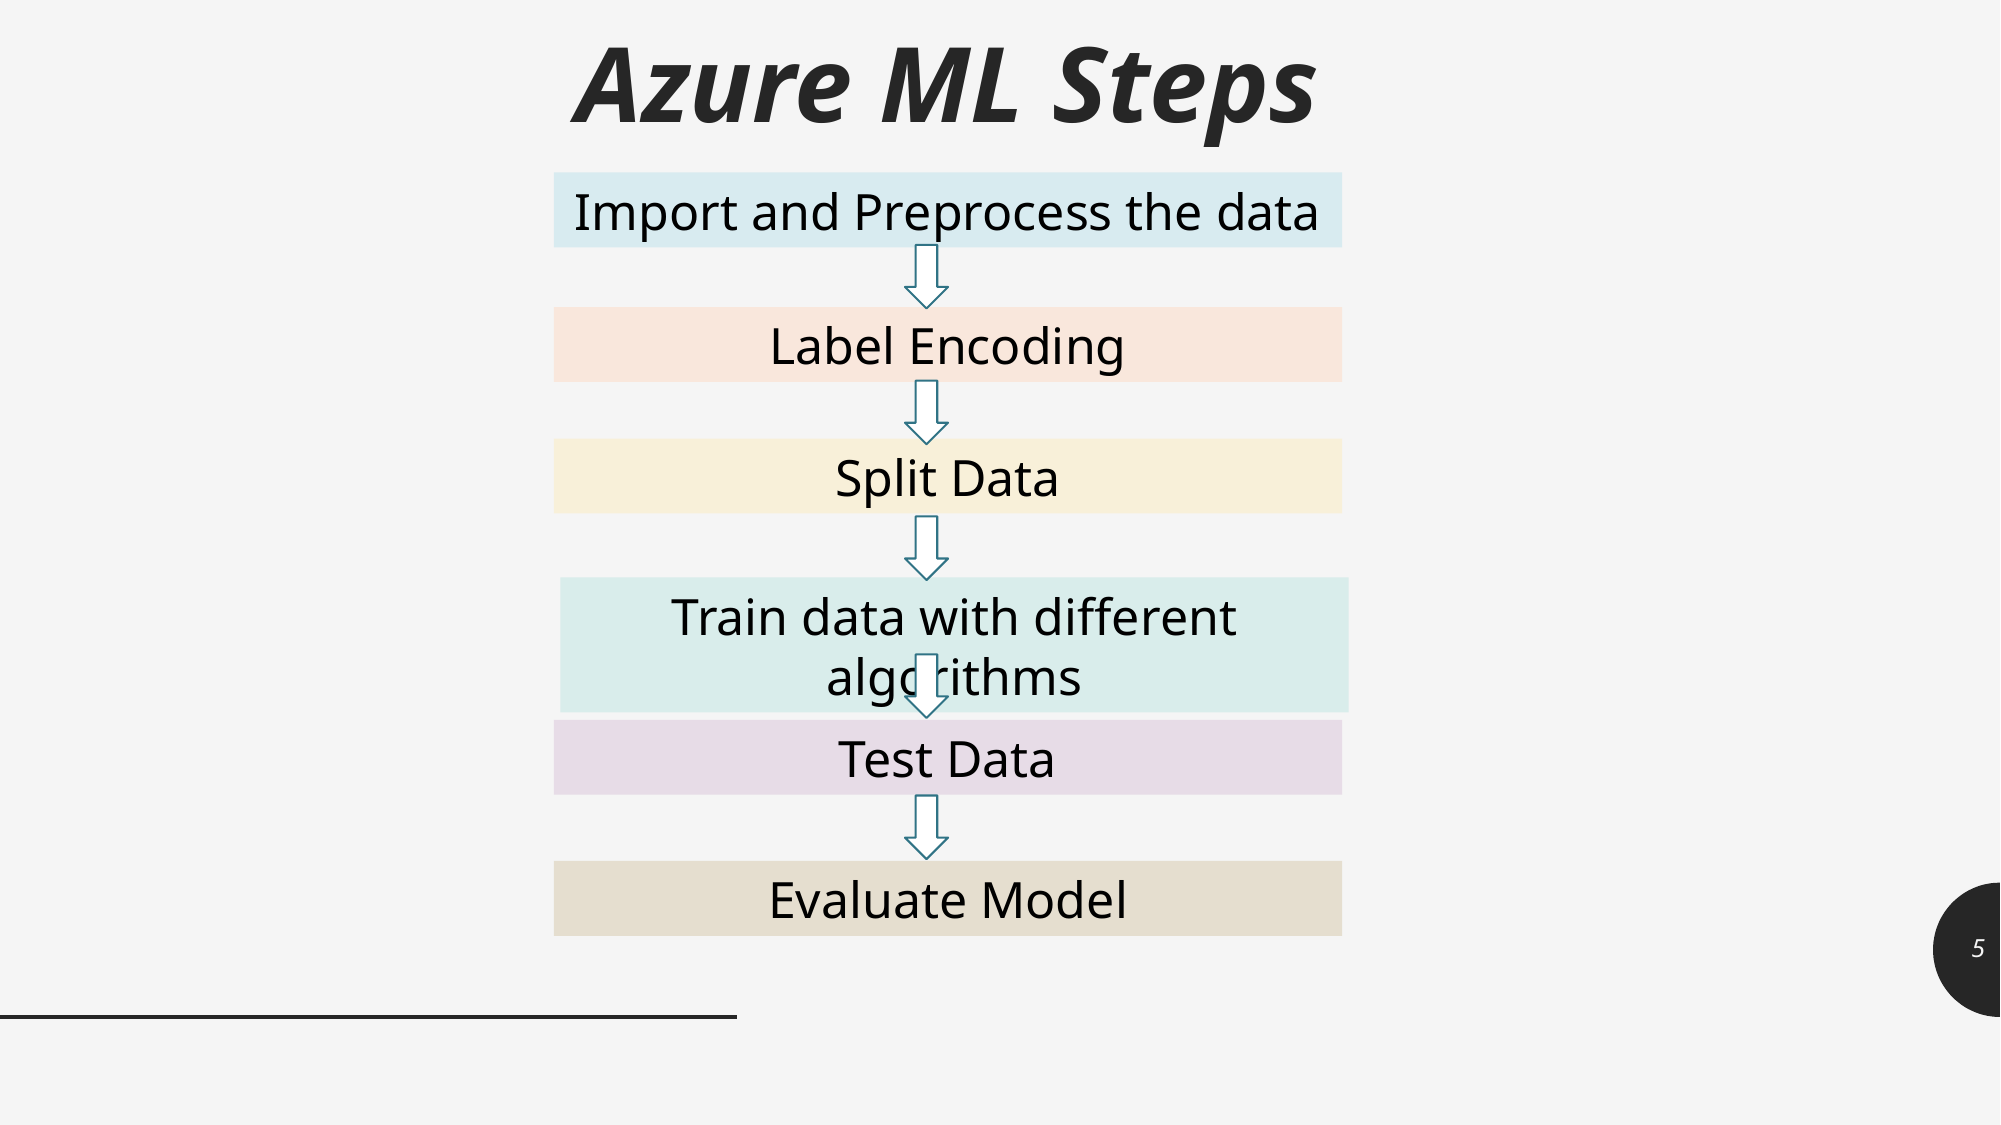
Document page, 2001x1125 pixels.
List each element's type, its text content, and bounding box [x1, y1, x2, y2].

text_box Test Data [553, 719, 1343, 795]
text_box Evaluate Model [553, 860, 1343, 936]
text_box Import and Preprocess the data [553, 172, 1343, 248]
text_box [904, 244, 949, 309]
title Azure ML Steps [129, 24, 1767, 180]
text_box Split Data [553, 438, 1343, 514]
text_box Label Encoding [553, 307, 1343, 382]
text_box [904, 654, 949, 718]
text_box [904, 380, 949, 445]
text_box [904, 795, 949, 860]
text_box [904, 516, 949, 581]
text_box Train data with different algorithms [560, 577, 1349, 713]
slide_number ‹#› [1933, 919, 2000, 980]
